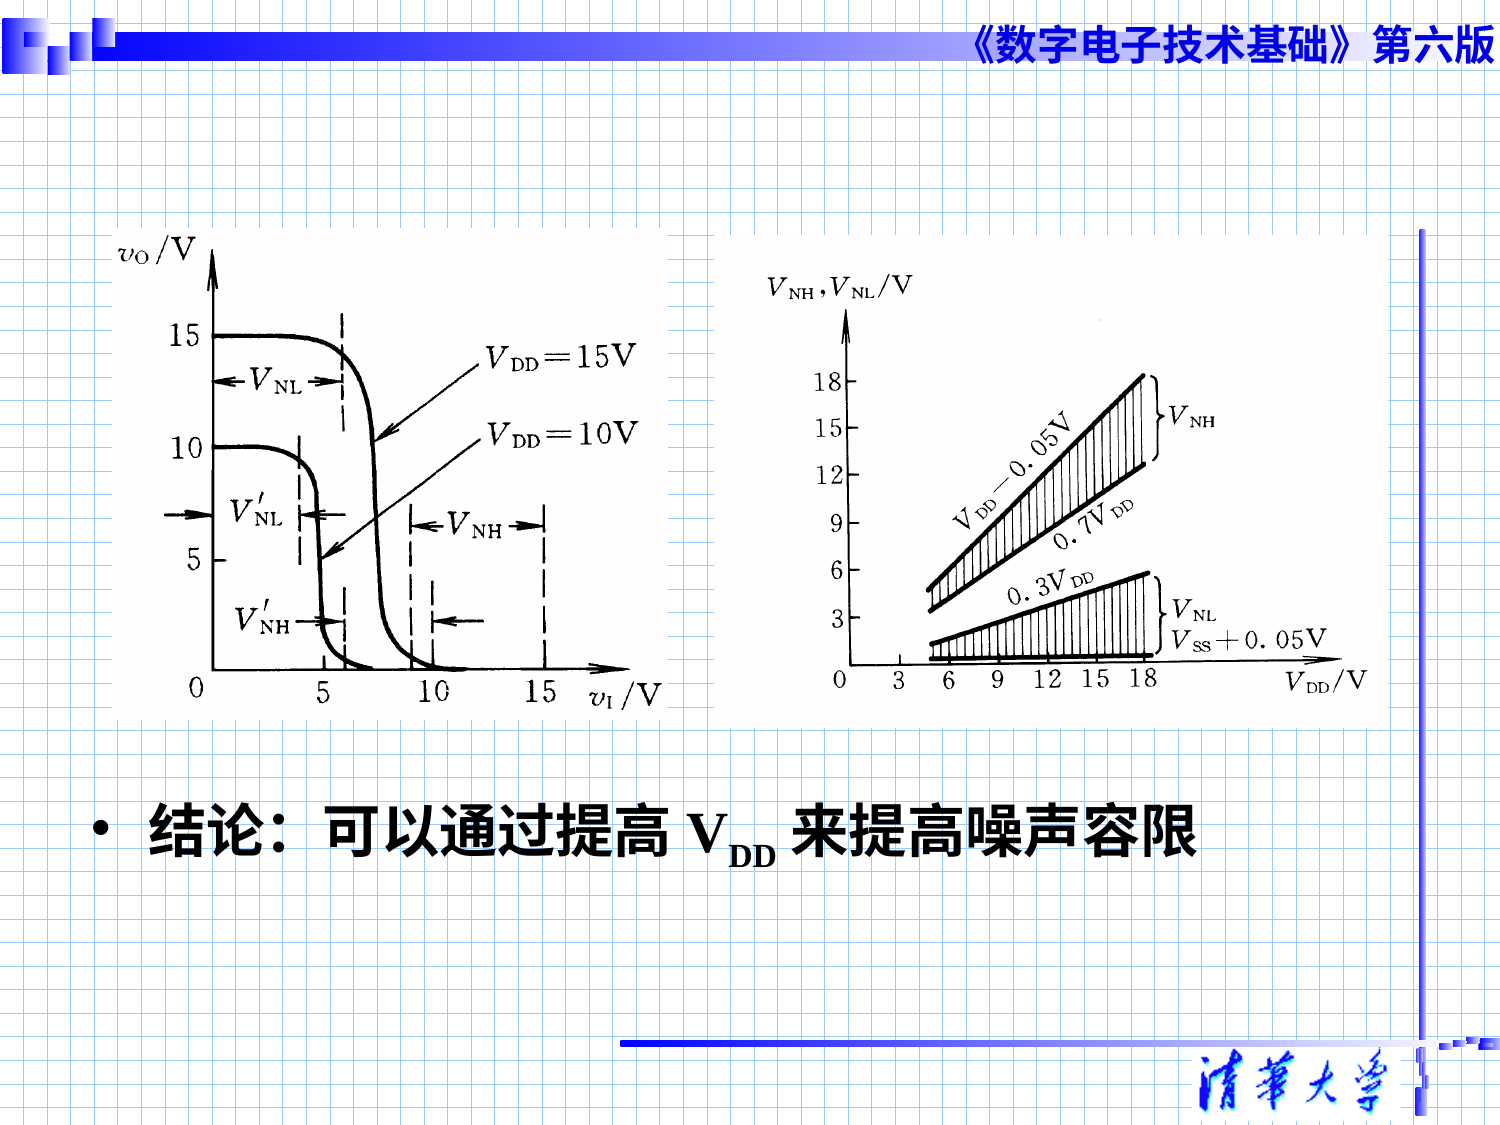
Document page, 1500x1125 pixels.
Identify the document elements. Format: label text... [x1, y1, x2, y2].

picture [714, 235, 1388, 729]
list 结论：可以通过提高VDD来提高噪声容限 [76, 786, 1258, 882]
picture [1192, 1046, 1401, 1121]
picture [111, 227, 668, 721]
